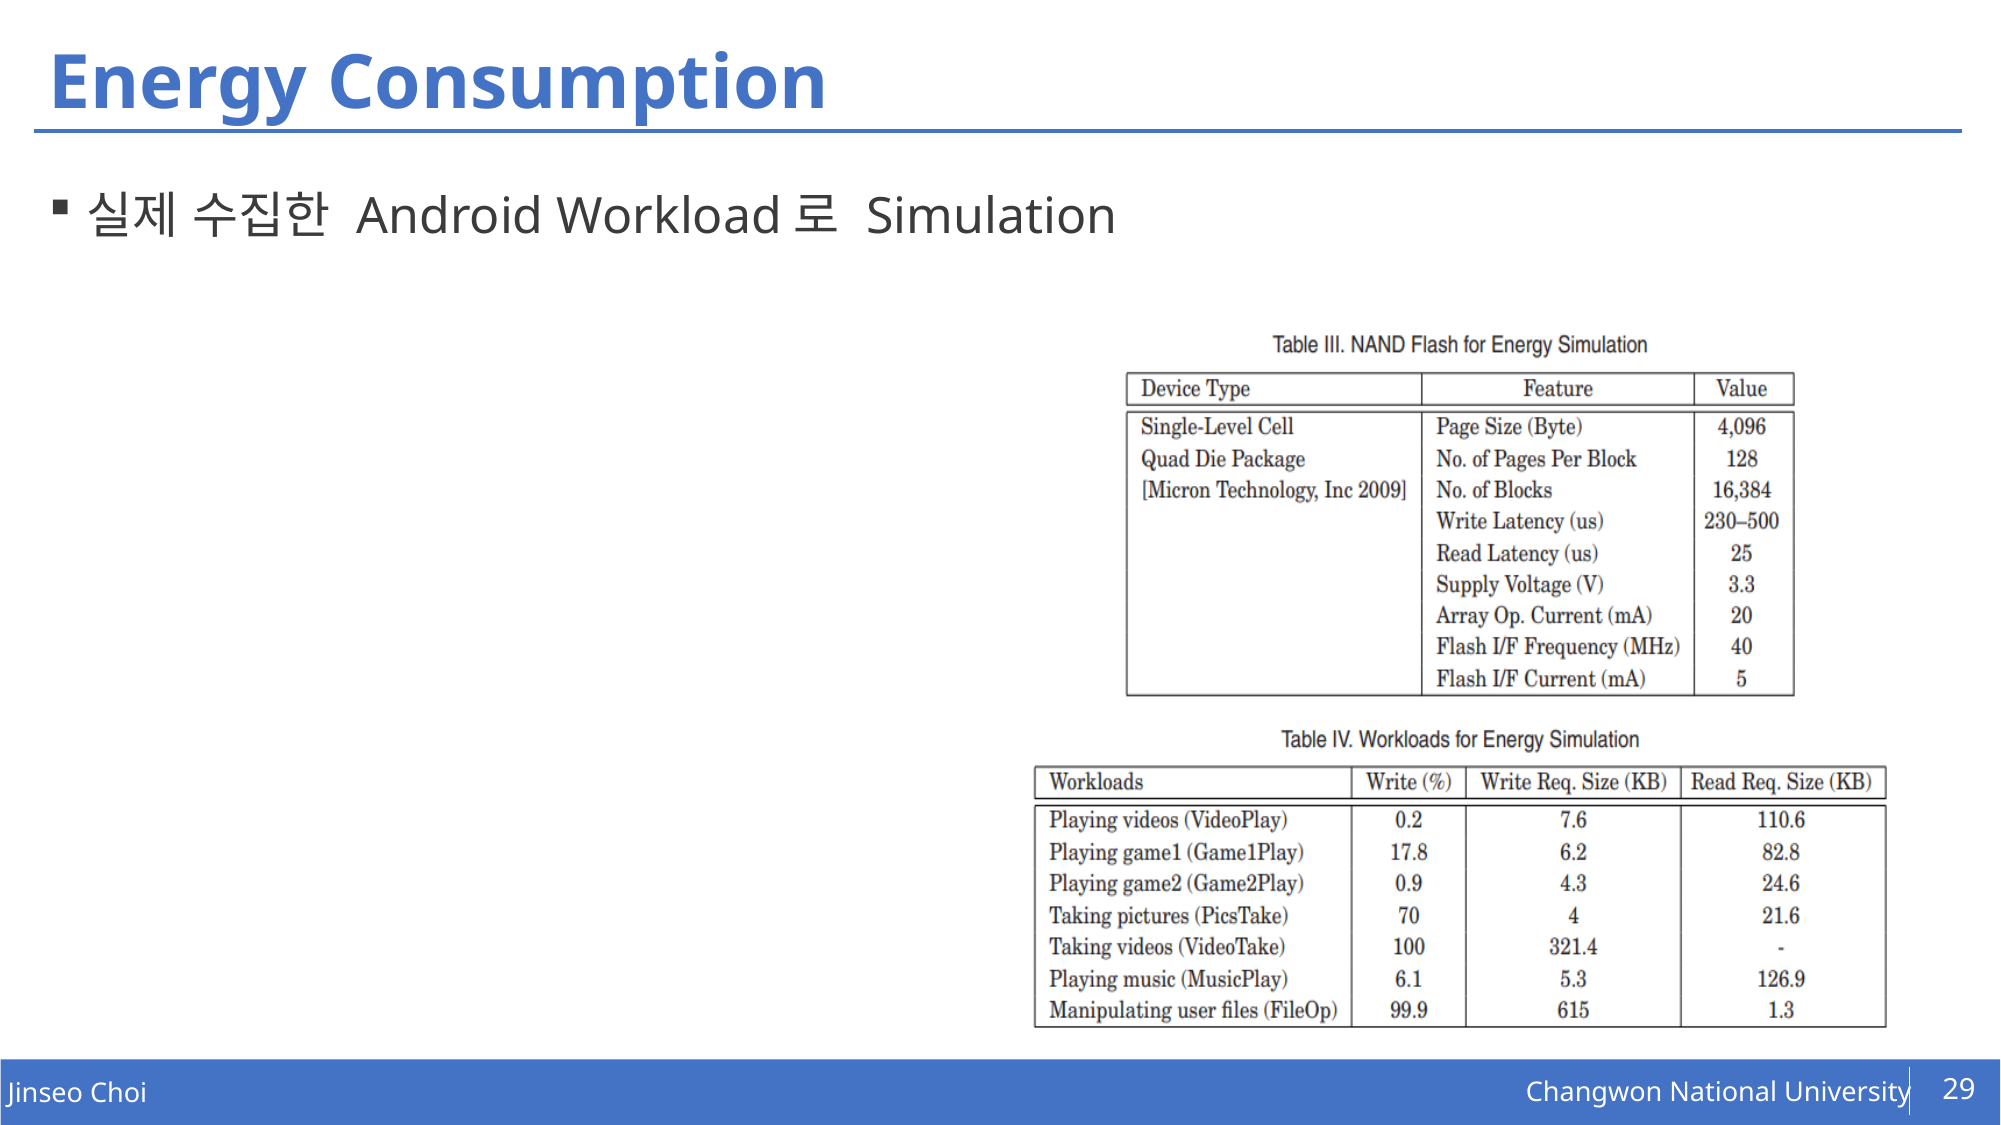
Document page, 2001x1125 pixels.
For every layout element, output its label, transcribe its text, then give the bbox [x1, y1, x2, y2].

list 실제 수집한 Android Workload로 Simulation [33, 152, 1963, 997]
picture [1031, 329, 1891, 1029]
title Energy Consumption [33, 27, 1963, 143]
slide_number 29 [1922, 1060, 1996, 1121]
